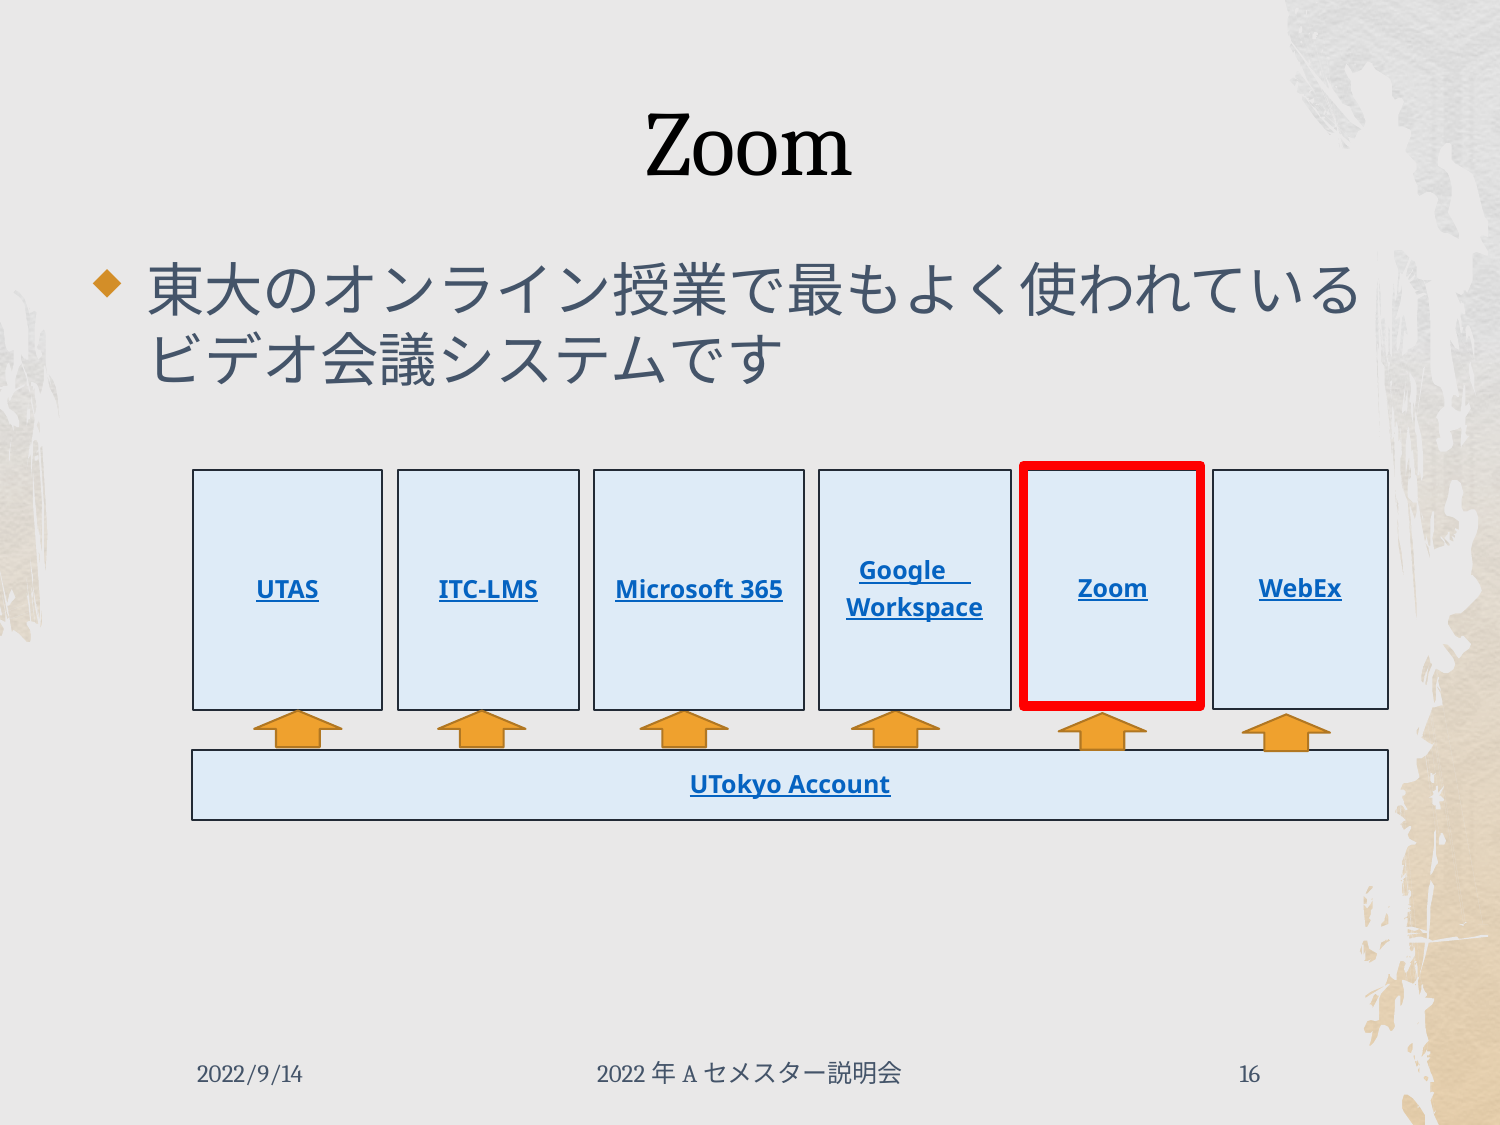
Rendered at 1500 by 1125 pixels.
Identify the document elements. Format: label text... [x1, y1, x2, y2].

list 東大のオンライン授業で最もよく使われているビデオ会議システムです [75, 246, 1425, 989]
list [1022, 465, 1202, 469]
title Zoom [75, 45, 1425, 233]
slide_number 22 [183, 462, 1400, 834]
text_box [192, 469, 1388, 821]
slide_number 16 [1074, 1042, 1425, 1103]
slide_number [75, 1042, 425, 1103]
footer 2022年Aセメスター説明会 [512, 1042, 988, 1103]
